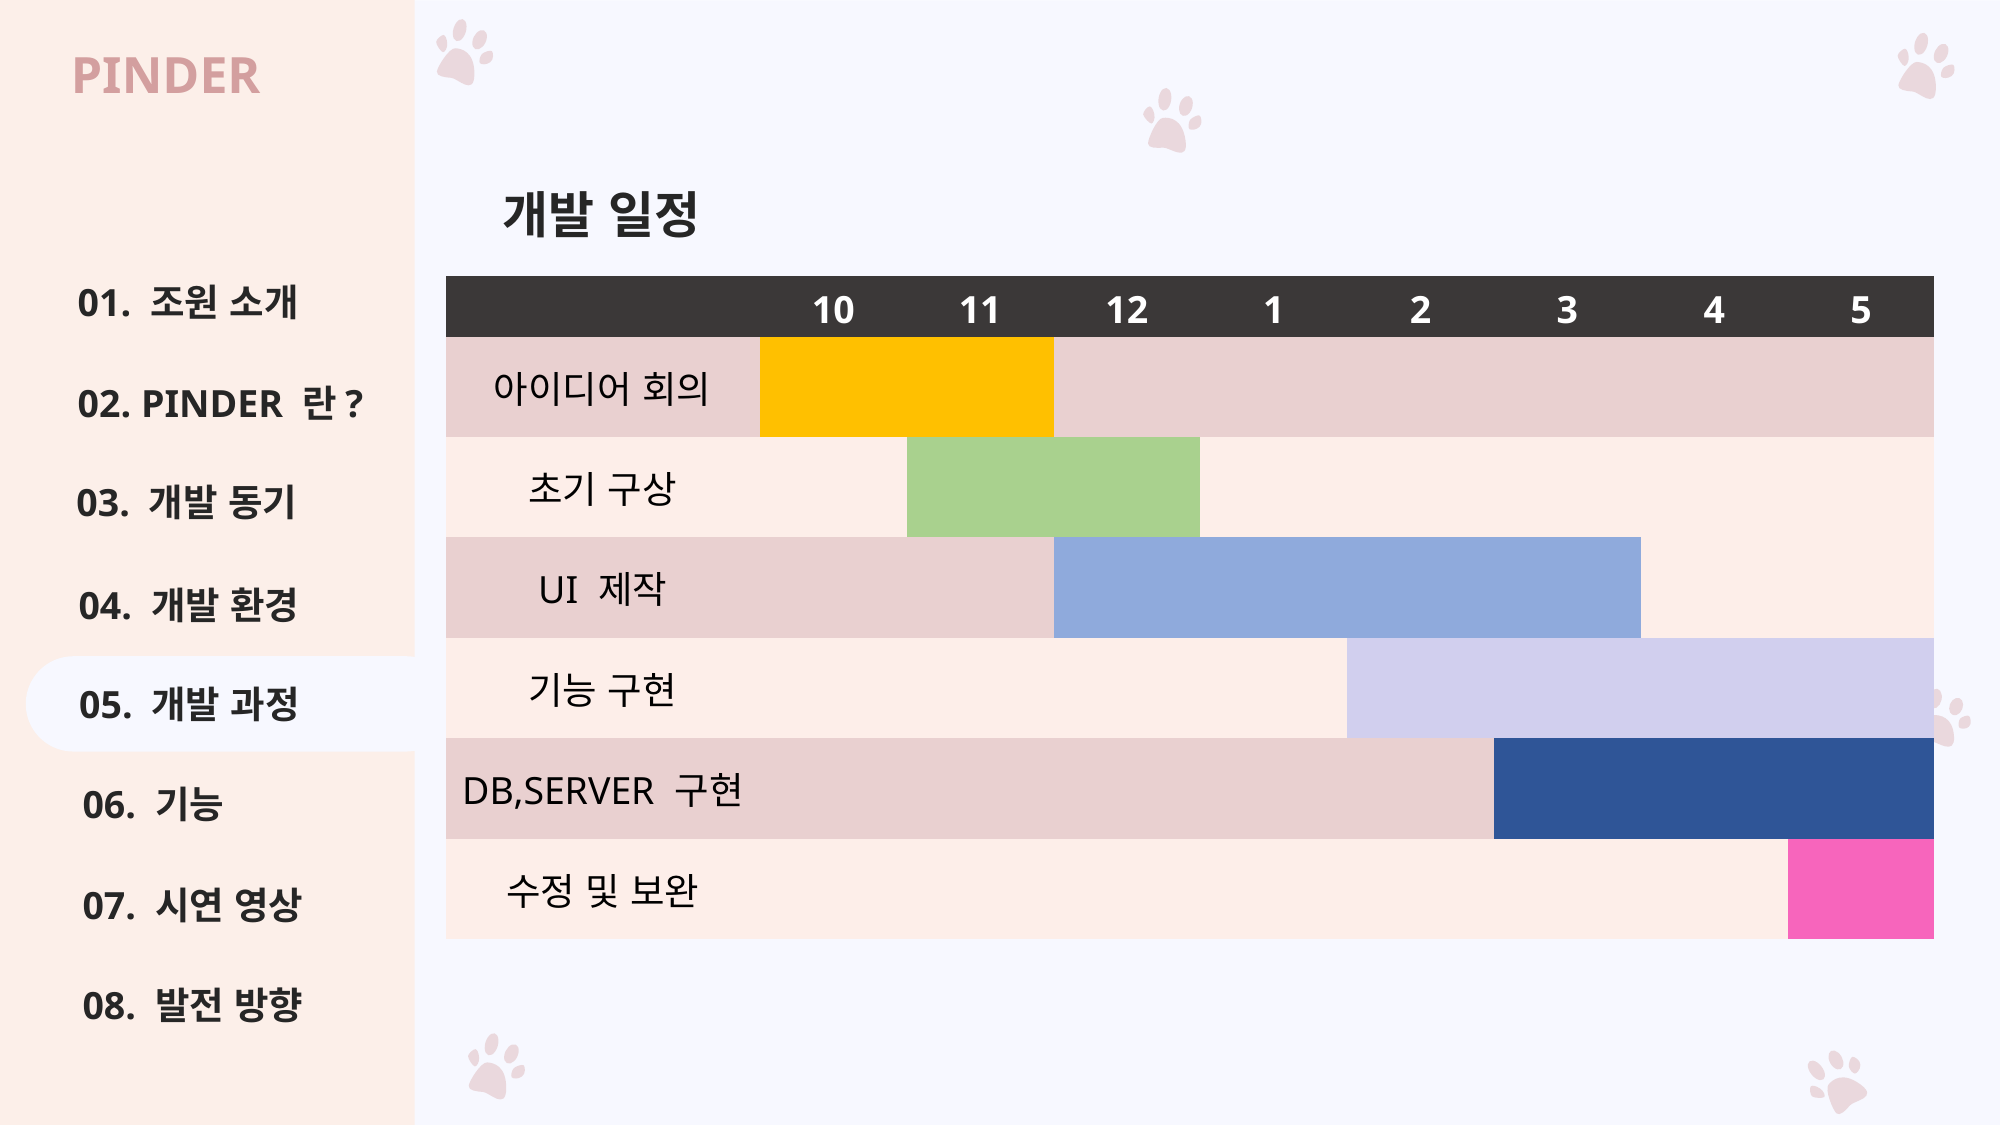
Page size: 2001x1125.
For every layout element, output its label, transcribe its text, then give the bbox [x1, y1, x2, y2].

table_cell [1054, 337, 1934, 437]
text_box 05. 개발 과정 [64, 674, 415, 734]
table_cell [1054, 537, 1641, 638]
table_cell [760, 537, 1054, 638]
table_cell [1494, 738, 1934, 839]
table_cell 수정 및 보완 [446, 839, 760, 939]
text_box 02. PINDER 란? [63, 372, 414, 433]
text_box 01. 조원 소개 [63, 271, 414, 332]
text_box 03. 개발 동기 [61, 471, 413, 532]
table_header 11 [907, 276, 1054, 337]
table_cell [1200, 437, 1934, 537]
text_box [416, 0, 2000, 1125]
table_header 4 [1641, 276, 1788, 337]
text_box 개발 일정 [487, 175, 986, 251]
table_cell 초기 구상 [446, 437, 760, 537]
table_header 10 [760, 276, 907, 337]
table_header [446, 276, 760, 337]
table_cell [1788, 839, 1934, 939]
text_box PINDER [56, 36, 285, 112]
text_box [1895, 34, 1954, 101]
table_cell 아이디어 회의 [446, 337, 760, 437]
table_cell UI 제작 [446, 537, 760, 638]
table_header 3 [1494, 276, 1641, 337]
table_cell [760, 839, 1788, 939]
text_box 04. 개발 환경 [63, 574, 415, 635]
text_box [0, 0, 416, 1125]
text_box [1911, 690, 1971, 749]
text_box 08. 발전 방향 [67, 974, 419, 1035]
table_cell [760, 638, 1347, 738]
text_box 06. 기능 [67, 773, 419, 834]
table_cell DB,SERVER 구현 [446, 738, 760, 839]
table_header 1 [1200, 276, 1347, 337]
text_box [434, 20, 493, 87]
table_cell [907, 437, 1200, 537]
text_box [24, 655, 446, 753]
table_header 2 [1347, 276, 1494, 337]
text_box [1142, 89, 1201, 156]
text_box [1808, 1048, 1867, 1115]
table_cell [760, 437, 907, 537]
table_header 5 [1788, 276, 1934, 337]
table_header 12 [1054, 276, 1200, 337]
table_cell [760, 738, 1494, 839]
table_cell [1347, 638, 1934, 738]
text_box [466, 1034, 525, 1102]
table_cell [760, 337, 1054, 437]
table_cell [1641, 537, 1934, 638]
text_box 07. 시연 영상 [67, 874, 419, 934]
table_cell 기능 구현 [446, 638, 760, 738]
